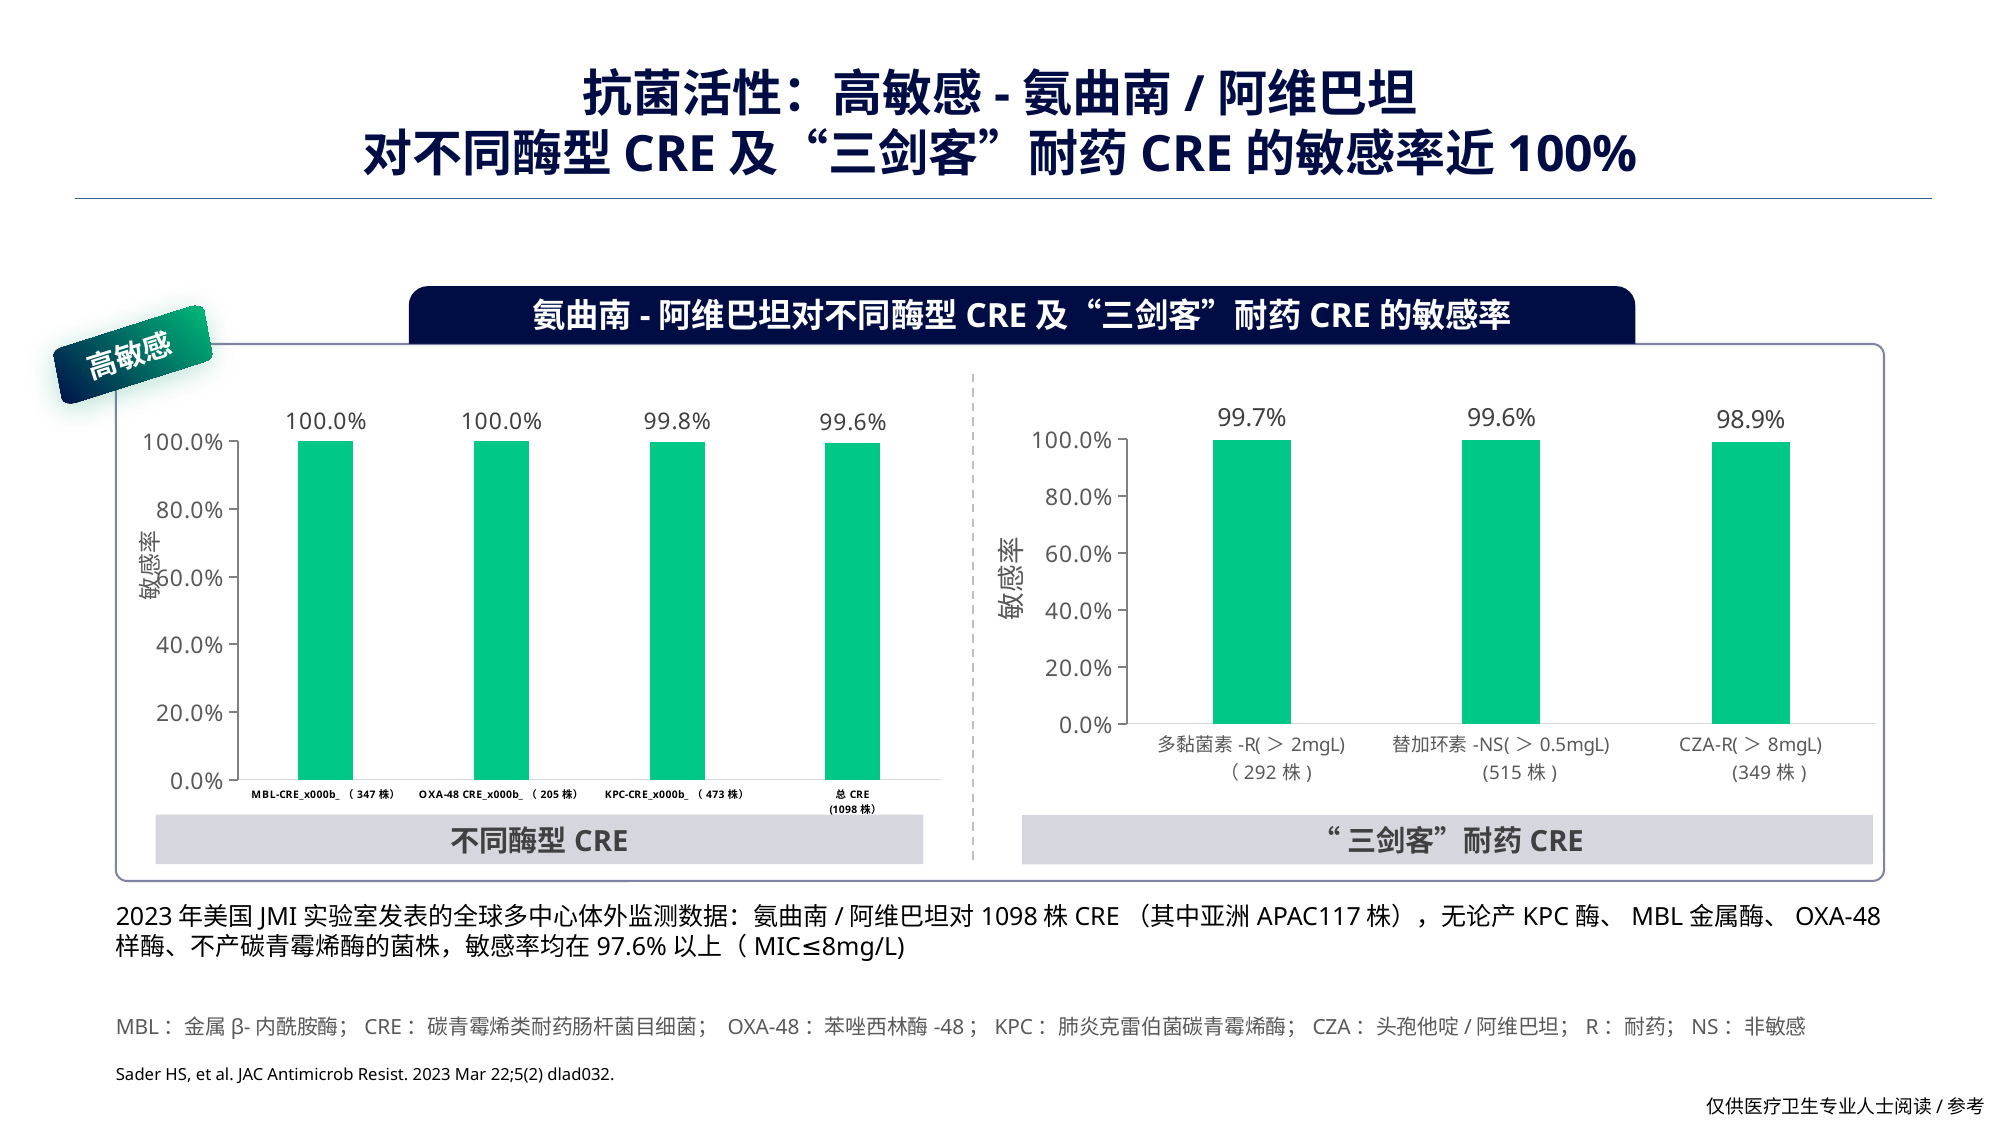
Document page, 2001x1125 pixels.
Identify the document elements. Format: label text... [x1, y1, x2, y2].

chart [123, 373, 965, 866]
text_box Sader HS, et al. JAC Antimicrob Resist. 2023 Mar 22;5(2) dlad032. [100, 1056, 1871, 1092]
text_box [34, 318, 226, 393]
text_box [115, 343, 1884, 881]
text_box 2023年美国JMI实验室发表的全球多中心体外监测数据：氨曲南/阿维巴坦对1098株CRE（其中亚洲APAC117株），无论产KPC酶、MBL金属酶、OXA-48样酶、不产碳青霉烯酶的菌株，敏感率均在97.6%以上（MIC≤8mg/L) [100, 893, 1899, 968]
text_box 仅供医疗卫生专业人士阅读/参考 [1607, 1087, 2000, 1125]
chart [973, 364, 1885, 903]
title 抗菌活性：高敏感-氨曲南/阿维巴坦 对不同酶型CRE及“三剑客”耐药CRE的敏感率近100% [137, 0, 1863, 190]
text_box MBL：金属β-内酰胺酶；CRE：碳青霉烯类耐药肠杆菌目细菌； OXA-48：苯唑西林酶-48；KPC：肺炎克雷伯菌碳青霉烯酶；CZA：头孢他啶/阿维巴坦；R：耐药；NS：非敏感 [100, 1006, 1923, 1046]
text_box 氨曲南-阿维巴坦对不同酶型CRE及“三剑客”耐药CRE的敏感率 [408, 286, 1636, 343]
